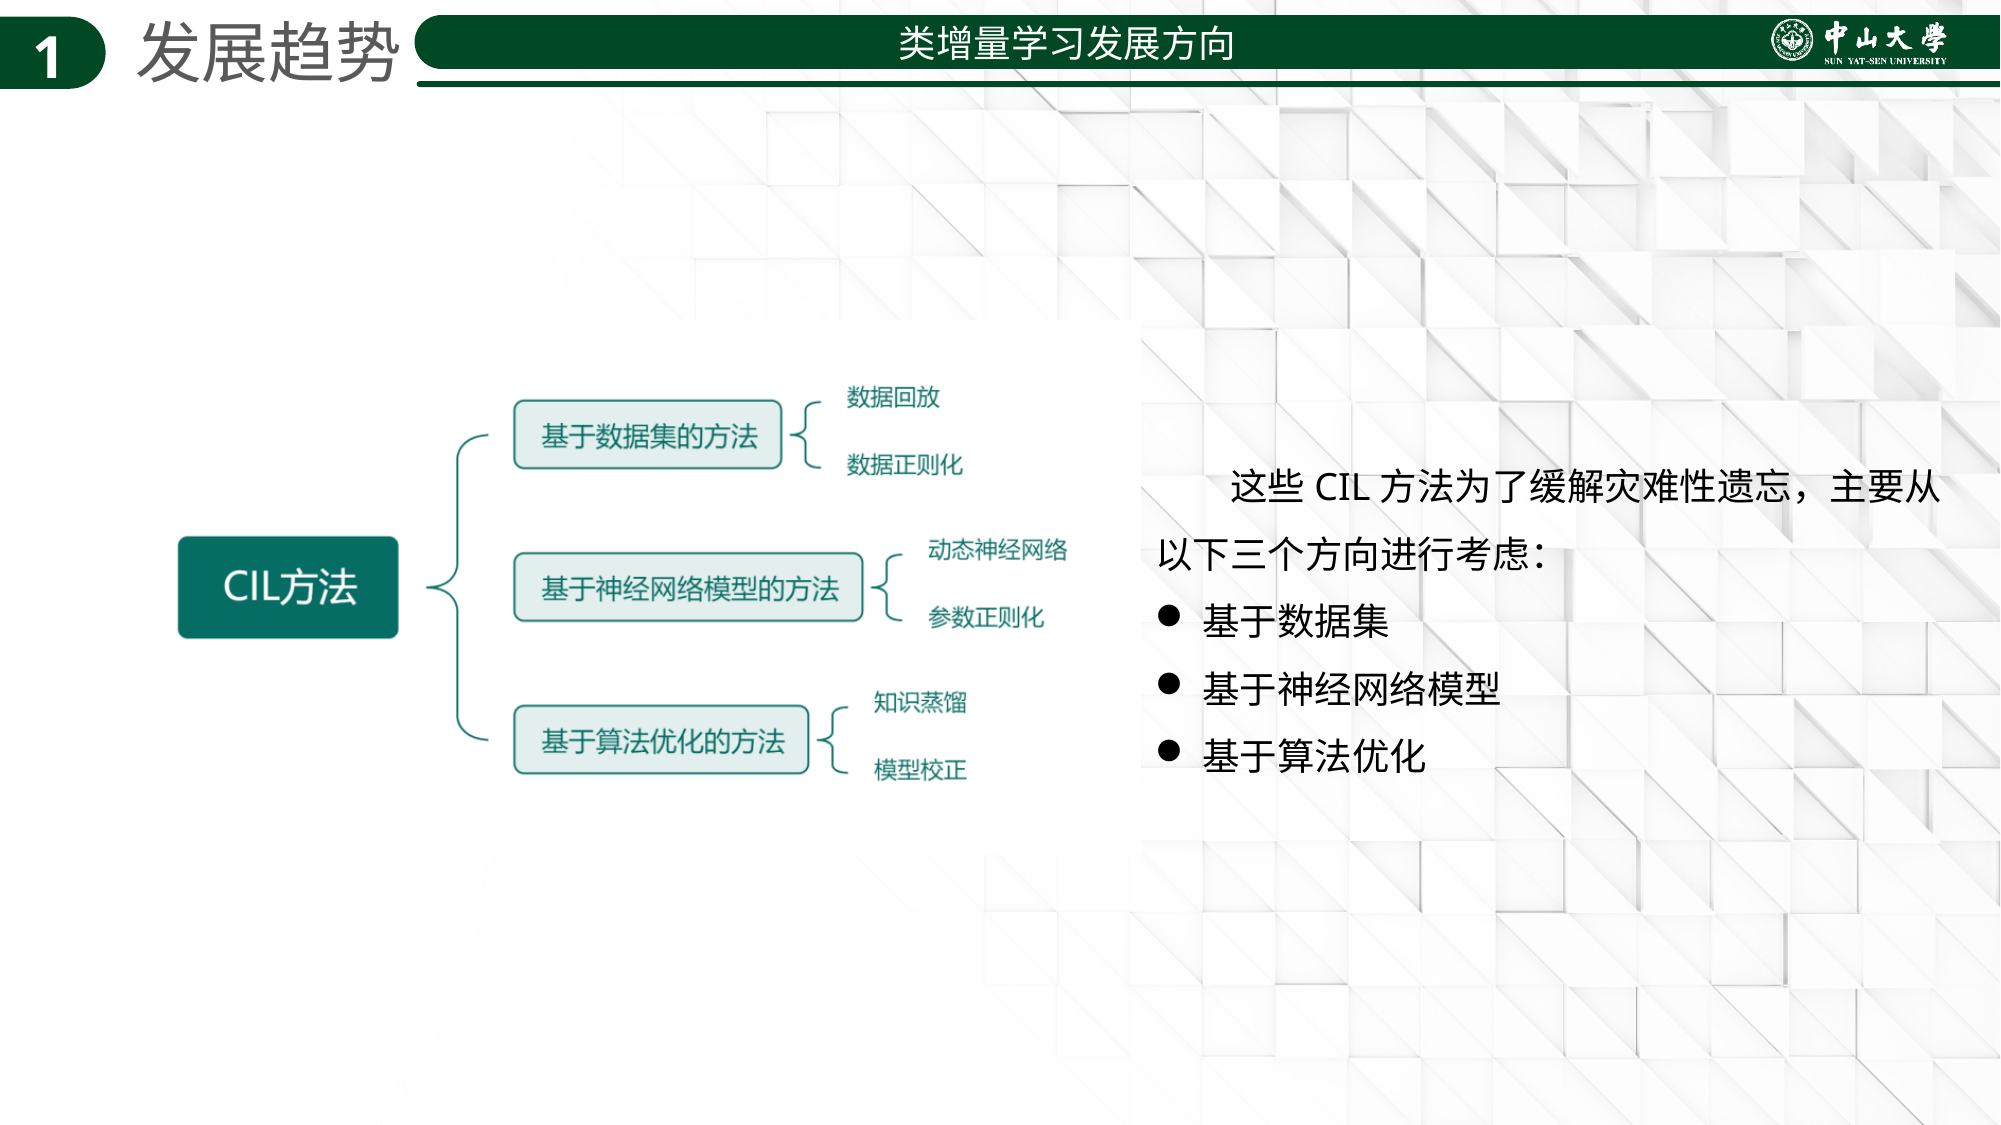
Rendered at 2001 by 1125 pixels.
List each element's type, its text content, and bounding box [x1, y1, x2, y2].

picture [0, 0, 2001, 1125]
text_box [119, 319, 1141, 856]
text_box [413, 14, 2000, 88]
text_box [0, 11, 107, 99]
text_box 这些CIL方法为了缓解灾难性遗忘，主要从以下三个方向进行考虑： 基于数据集 基于神经网络模型 基于算法优化 [1141, 433, 1958, 806]
text_box 发展趋势 [120, 3, 417, 98]
slide_number [1412, 1042, 1863, 1103]
